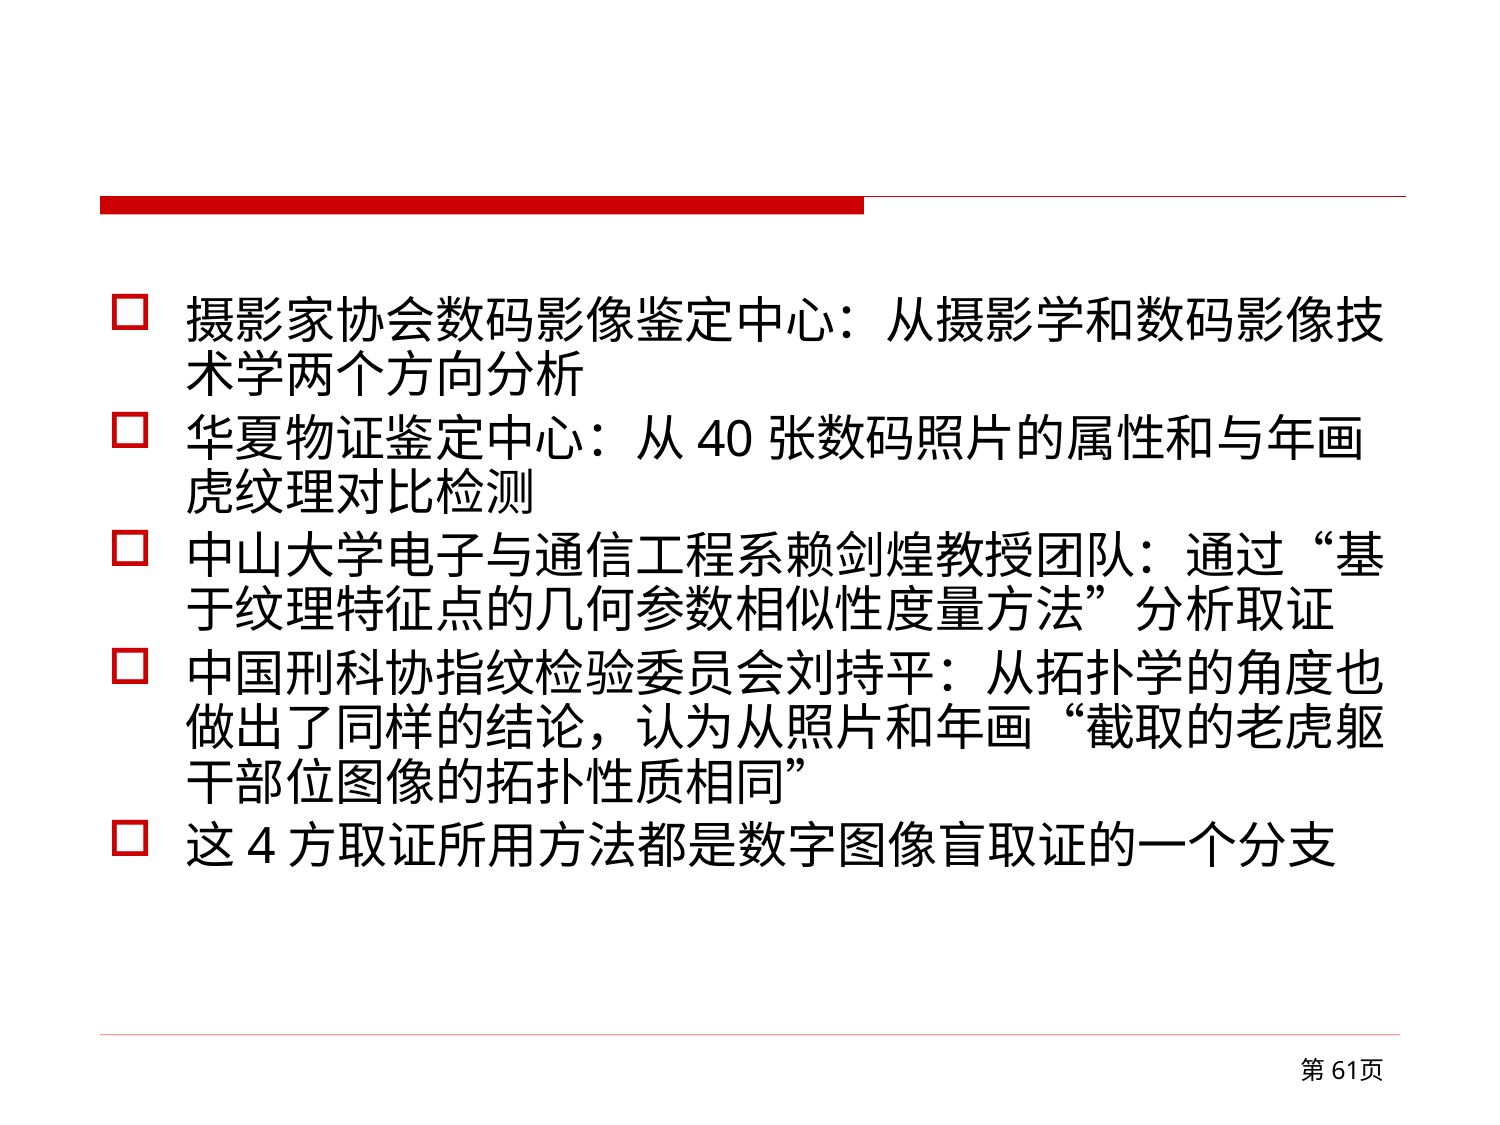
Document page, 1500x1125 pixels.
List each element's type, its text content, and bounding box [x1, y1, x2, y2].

list 摄影家协会数码影像鉴定中心：从摄影学和数码影像技术学两个方向分析 华夏物证鉴定中心：从40张数码照片的属性和与年画虎纹理对比检测 中山大学电子与通信工程系赖剑煌教授团队：通过“基于纹理特征点的几何参数相似性度量方法”分析取证 中国刑科协指纹检验委员会刘持平：从拓扑学的角度也做出了同样的结论，认为从照片和年画“截取的老虎躯干部位图像的拓扑性质相同” 这4方取证所用方法都是数字图像盲取证的一个分支 [92, 287, 1406, 988]
slide_number [1074, 1046, 1401, 1103]
